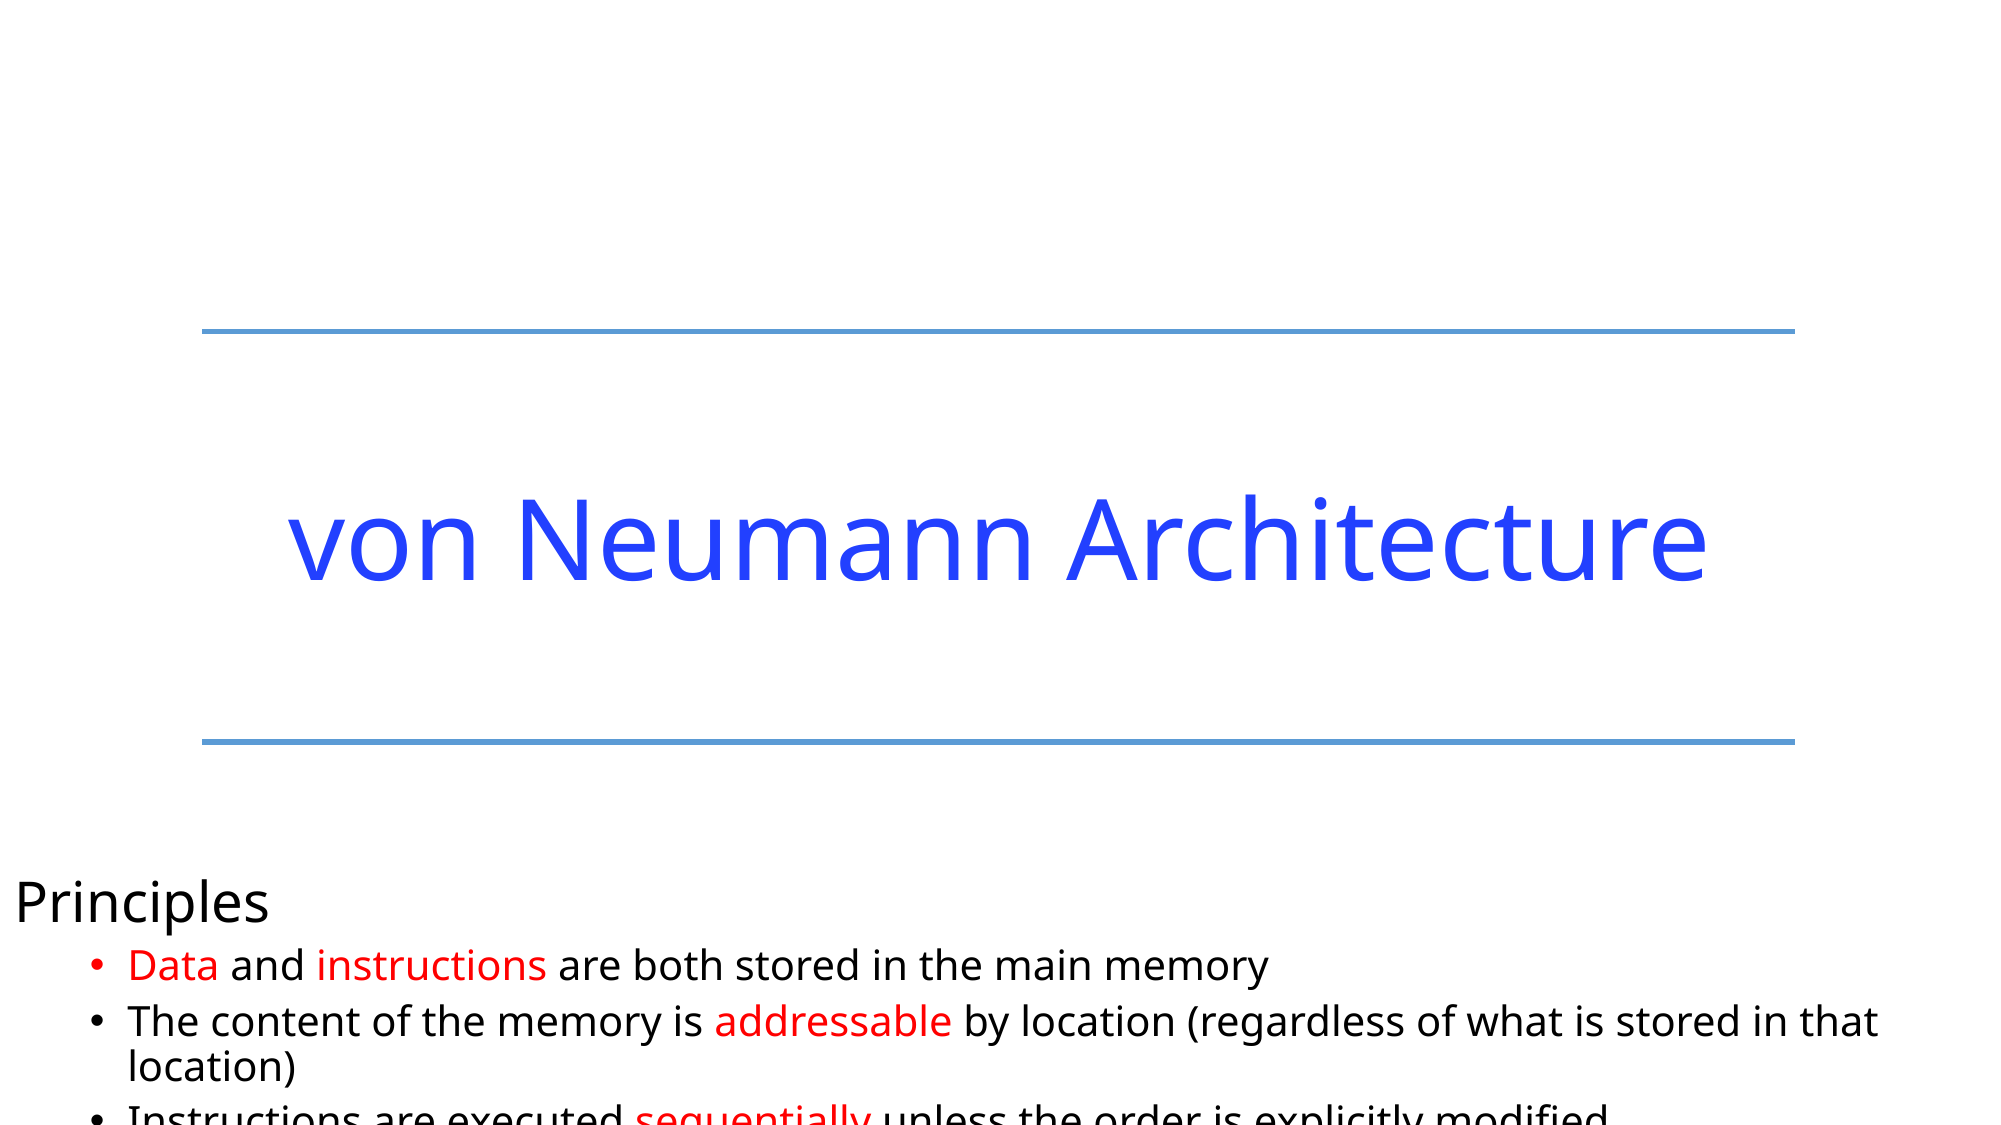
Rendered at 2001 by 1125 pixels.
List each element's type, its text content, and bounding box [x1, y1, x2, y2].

text_box Principles Data and instructions are both stored in the main memory The content of the memory is addressable by location (regardless of what is stored in that location) Instructions are executed sequentially unless the order is explicitly modified [0, 866, 2000, 1125]
text_box von Neumann Architecture [203, 460, 1797, 611]
